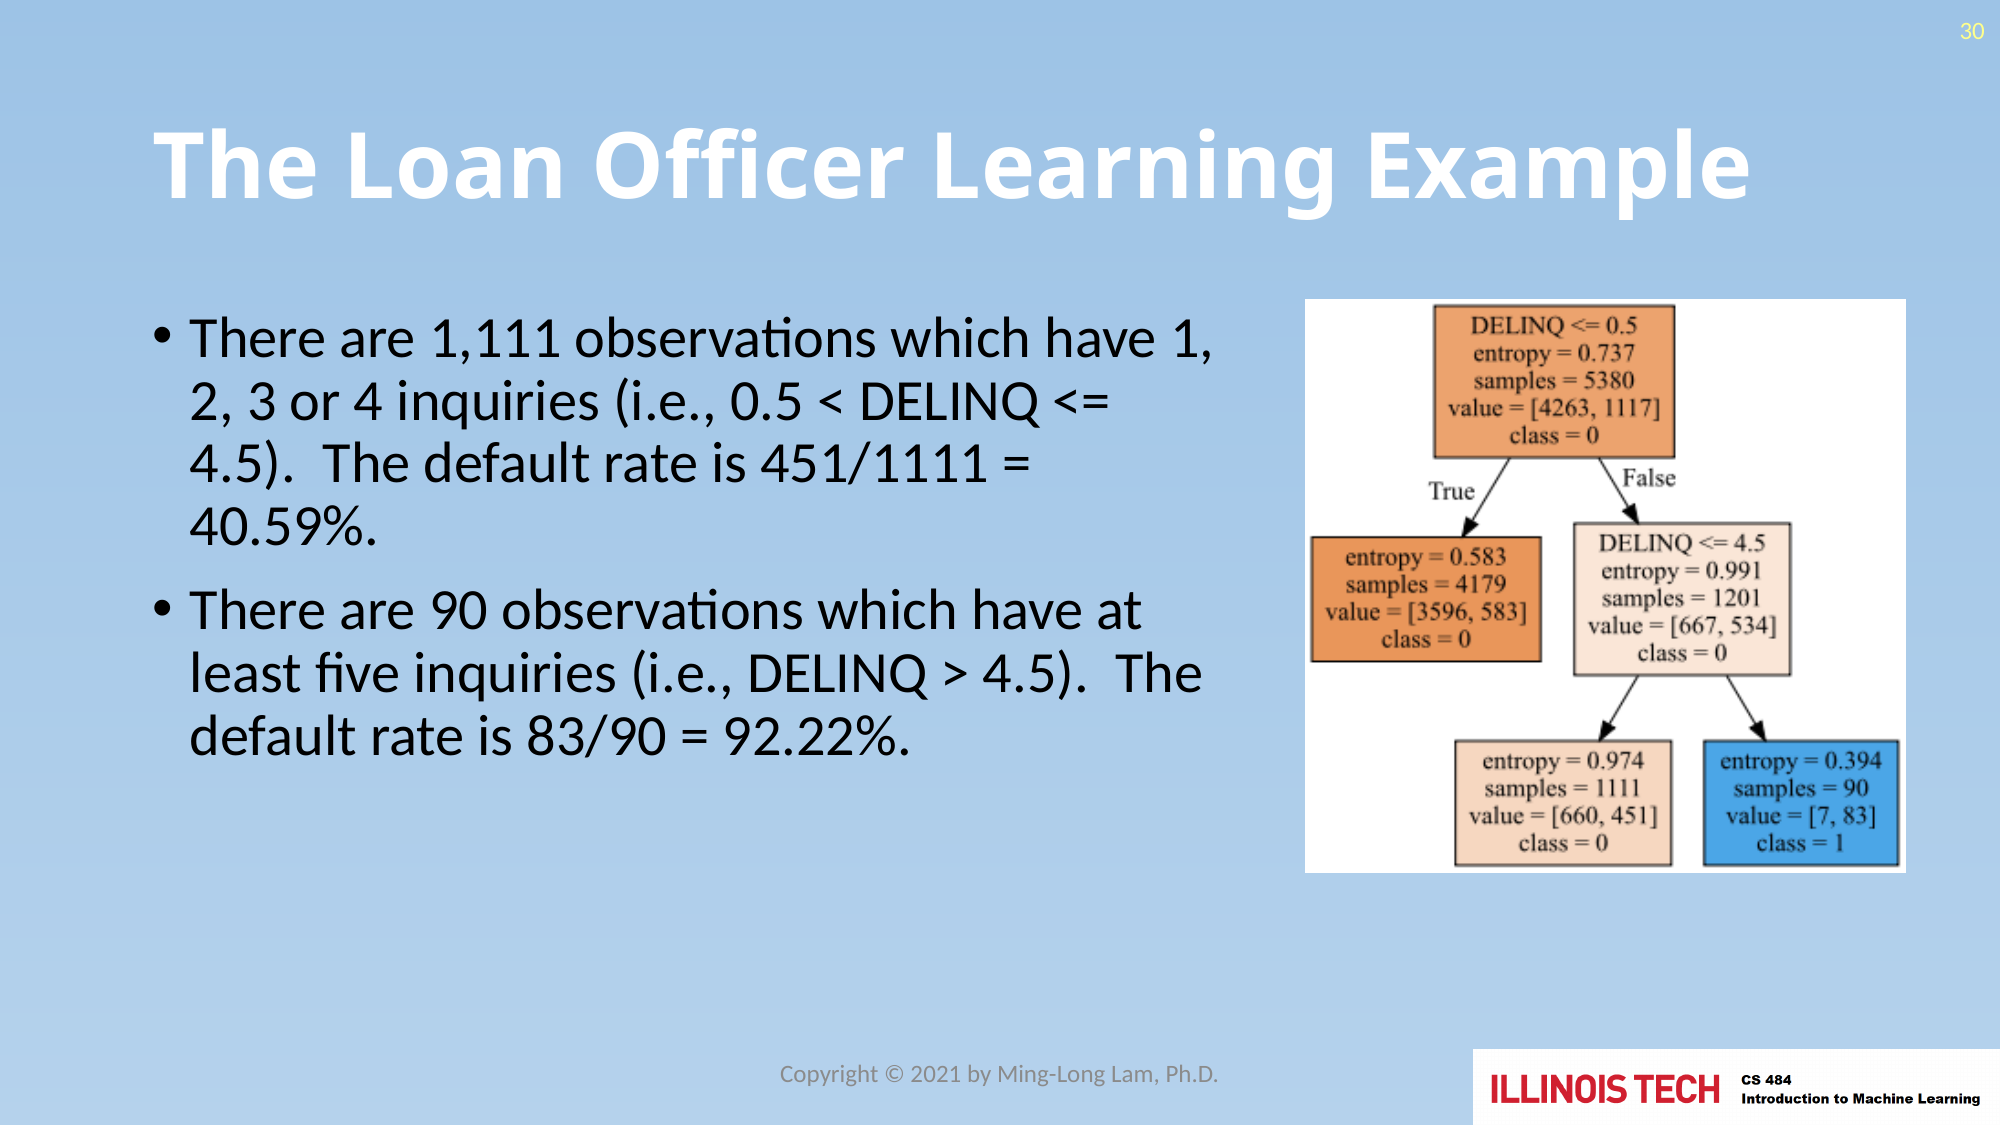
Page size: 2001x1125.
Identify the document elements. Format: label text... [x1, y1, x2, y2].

picture [1305, 299, 1906, 873]
footer Copyright © 2021 by Ming-Long Lam, Ph.D. [662, 1042, 1338, 1103]
picture [1473, 1049, 2000, 1125]
slide_number 30 [1550, 0, 2000, 60]
title The Loan Officer Learning Example [137, 59, 1863, 278]
list There are 1,111 observations which have 1, 2, 3 or 4 inquiries (i.e., 0.5 < DELINQ <= 4.5). The default rate is 451/1111 = 40.59%. There are 90 observations which have at least five inquiries (i.e., DELINQ > 4.5). The default rate is 83/90 = 92.22%. [137, 299, 1243, 1014]
